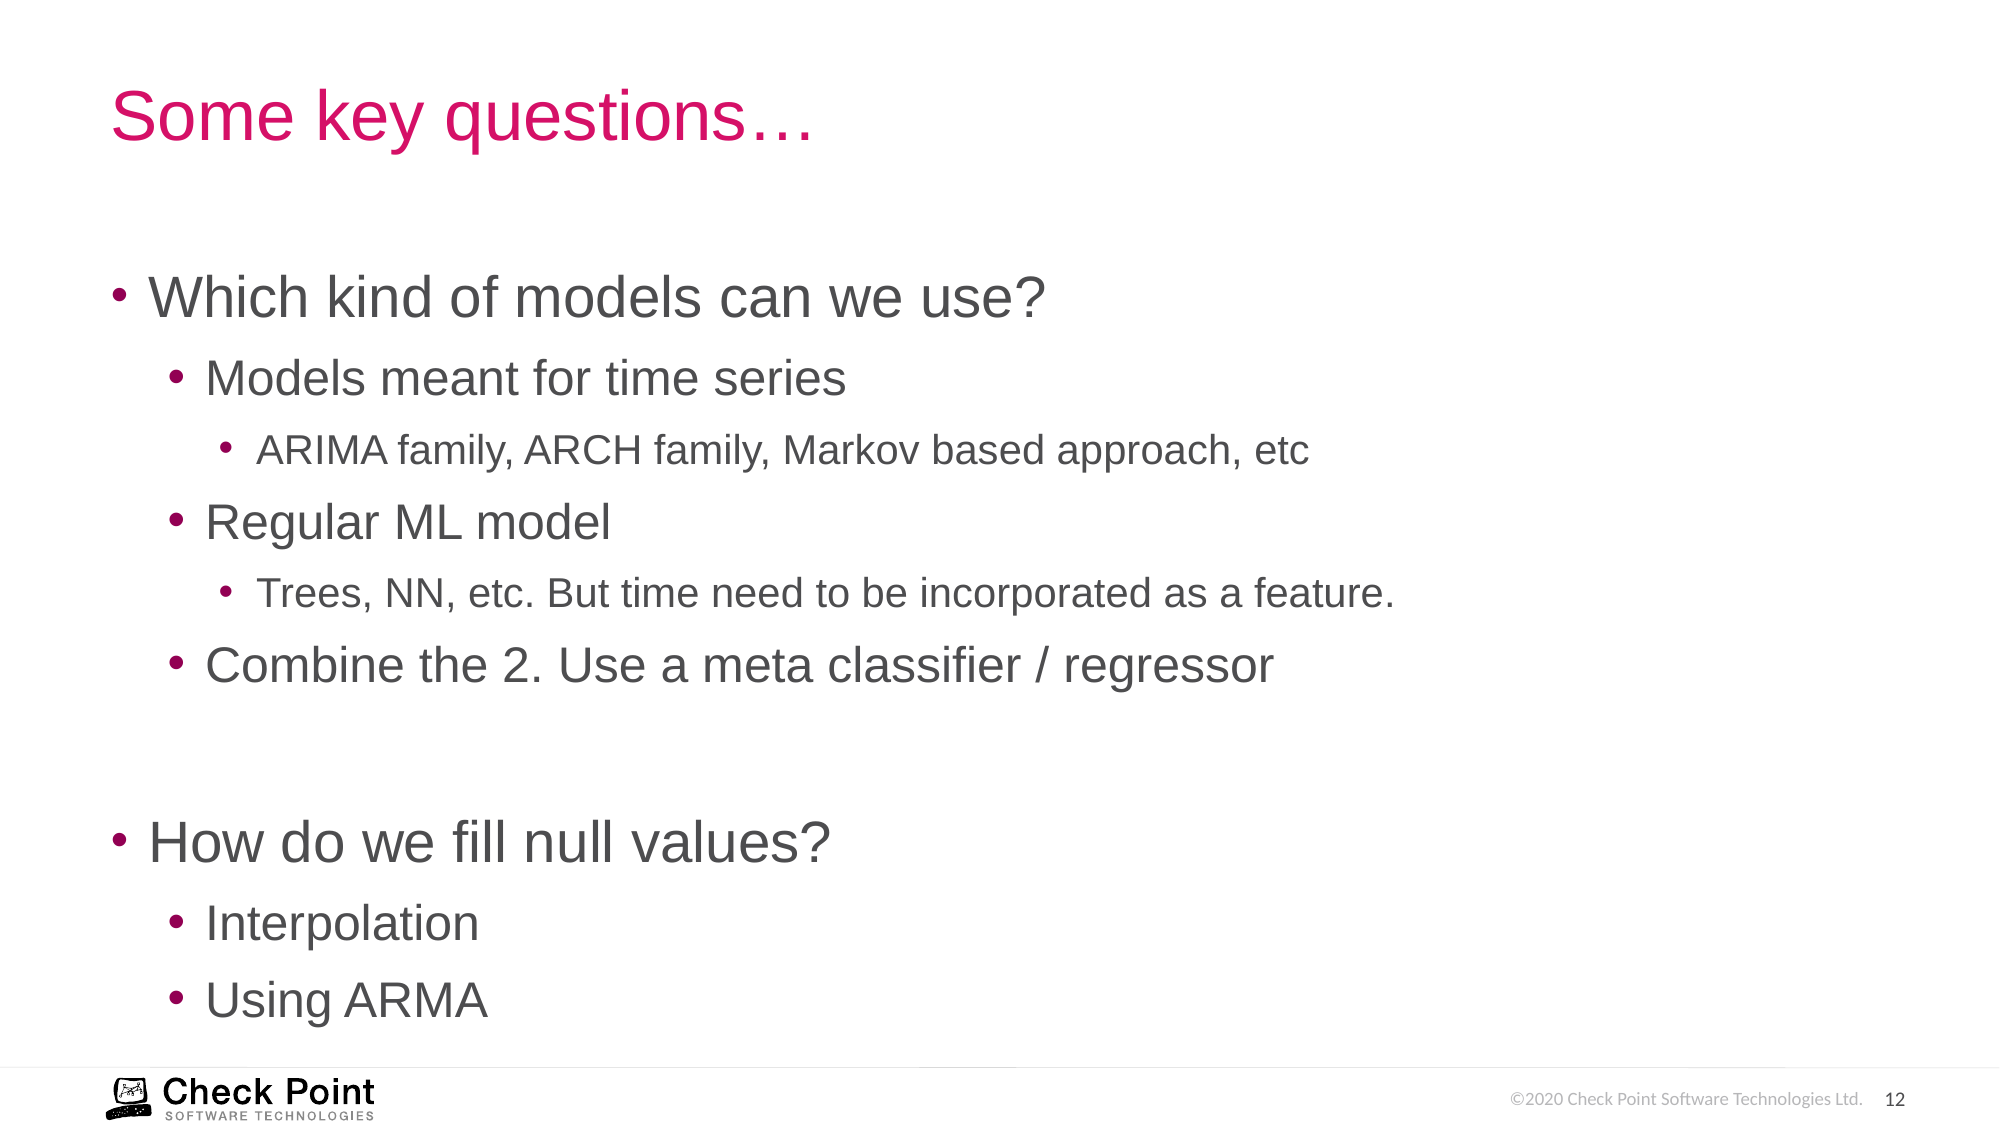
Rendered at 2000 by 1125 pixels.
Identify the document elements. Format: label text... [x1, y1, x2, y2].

title Some key questions… [95, 75, 1904, 226]
list Which kind of models can we use? Models meant for time series ARIMA family, ARCH family, Markov based approach, etc Regular ML model Trees, NN, etc. But time need to be incorporated as a feature. Combine the 2. Use a meta classifier / regressor How do we fill null values? Interpolation Using ARMA [95, 251, 1904, 1034]
